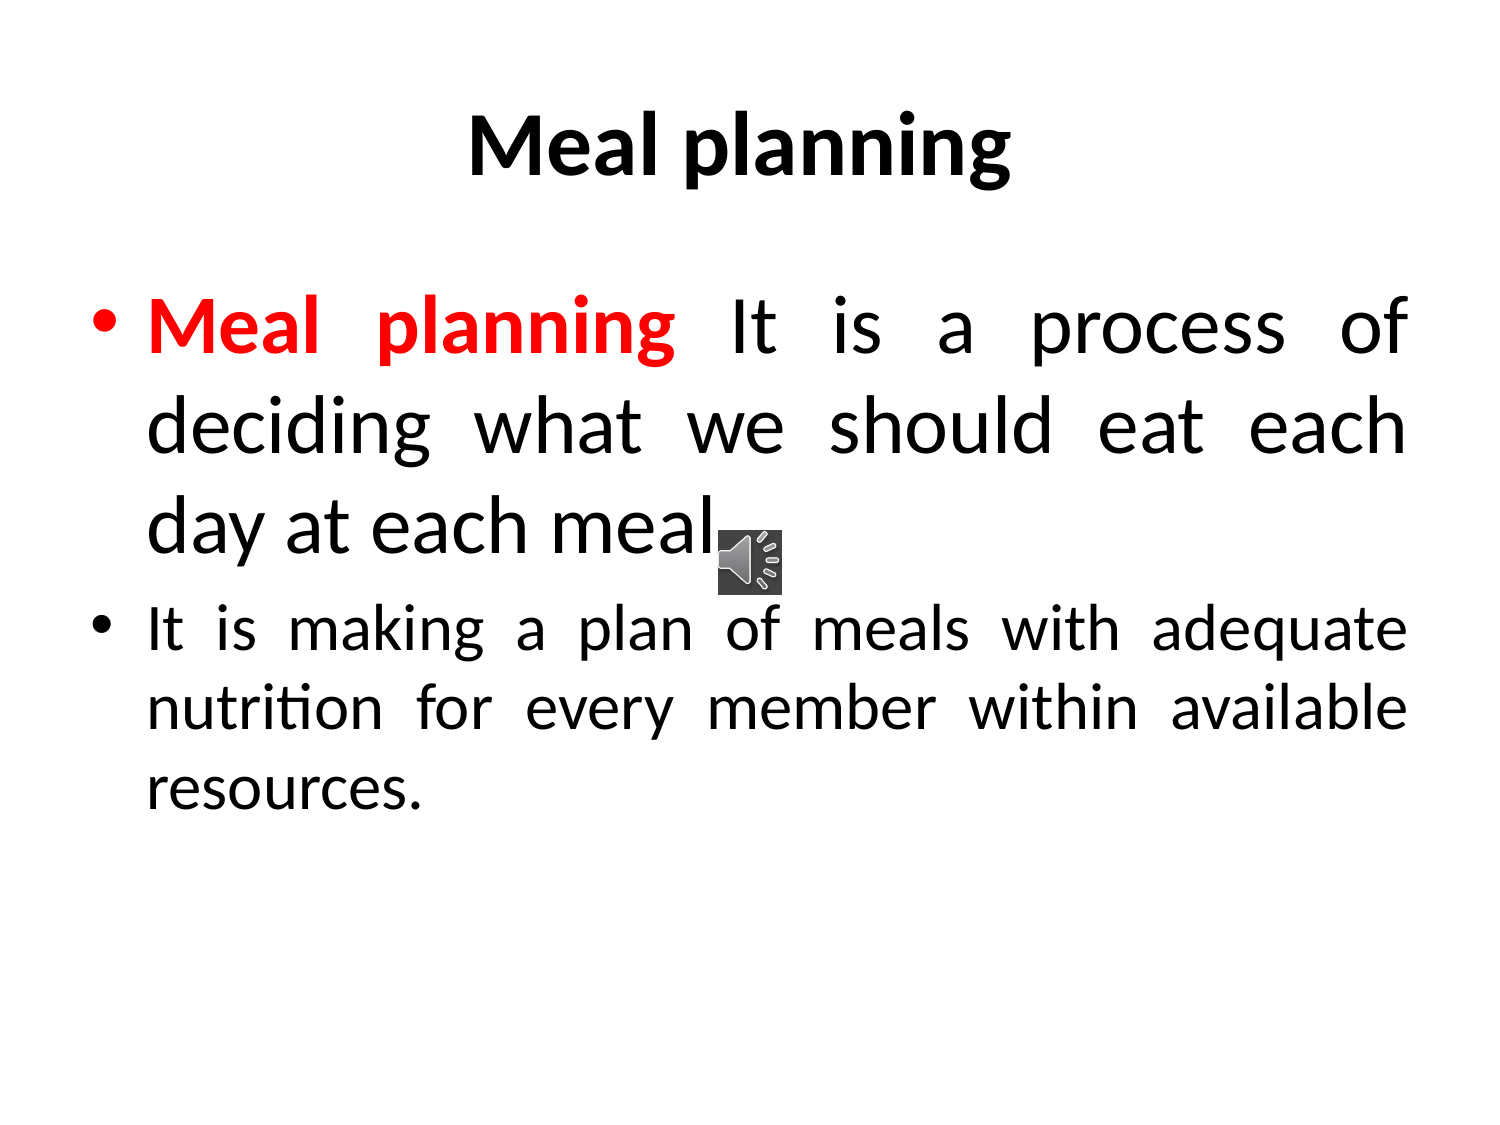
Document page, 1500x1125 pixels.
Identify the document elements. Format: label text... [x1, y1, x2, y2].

title Meal planning [75, 45, 1425, 233]
picture [716, 528, 784, 597]
list Meal planning It is a process of deciding what we should eat each day at each meal. It is making a plan of meals with adequate nutrition for every member within available resources. [75, 262, 1425, 1005]
